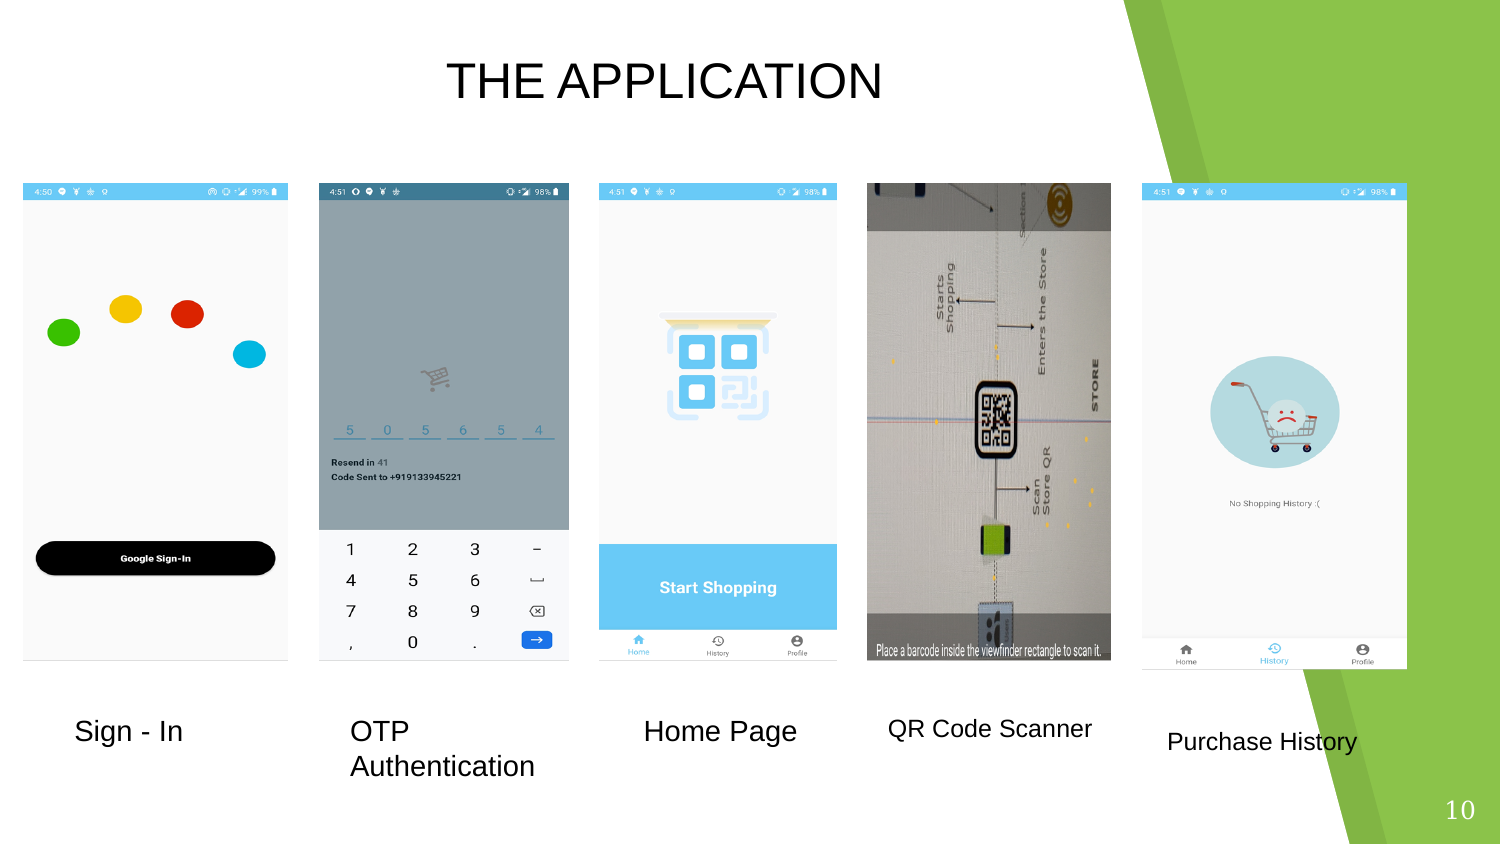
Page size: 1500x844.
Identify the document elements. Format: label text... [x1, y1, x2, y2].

text_box OTP Authentication [335, 704, 560, 790]
text_box THE APPLICATION [266, 41, 1099, 117]
picture [21, 183, 288, 661]
picture [598, 183, 838, 661]
picture [318, 183, 569, 661]
picture [1141, 183, 1408, 670]
text_box QR Code Scanner [873, 704, 1111, 750]
text_box Sign - In [59, 704, 226, 755]
text_box Home Page [612, 704, 821, 755]
slide_number 10 [1401, 779, 1492, 844]
picture [867, 183, 1112, 661]
text_box Purchase History [1152, 718, 1391, 763]
